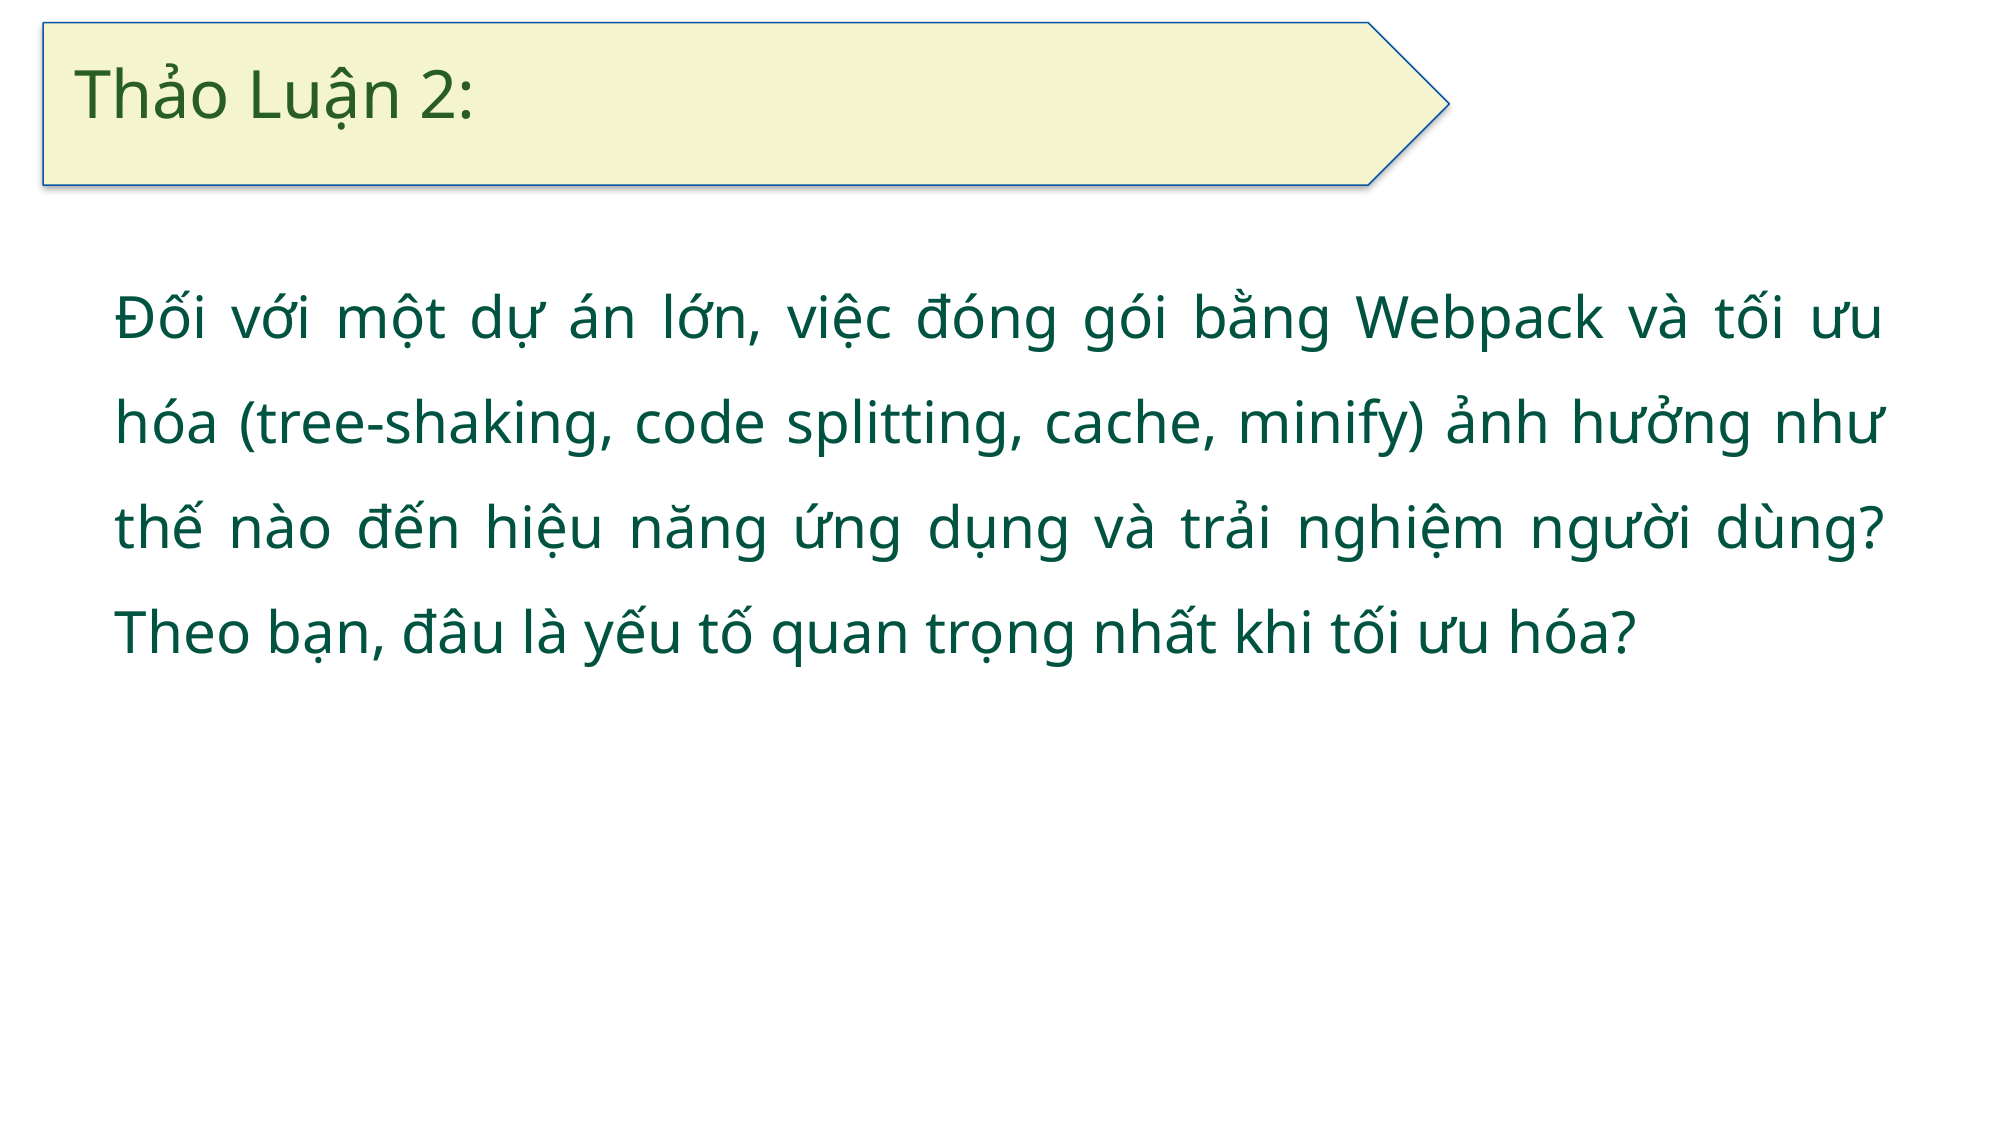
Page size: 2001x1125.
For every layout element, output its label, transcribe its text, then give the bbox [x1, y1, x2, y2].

text_box [43, 22, 1411, 186]
title Thảo Luận 2: [66, 41, 1867, 143]
text_box Đối với một dự án lớn, việc đóng gói bằng Webpack và tối ưu hóa (tree-shaking, code splitting, cache, minify) ảnh hưởng như thế nào đến hiệu năng ứng dụng và trải nghiệm người dùng? Theo bạn, đâu là yếu tố quan trọng nhất khi tối ưu hóa? [107, 237, 1893, 673]
